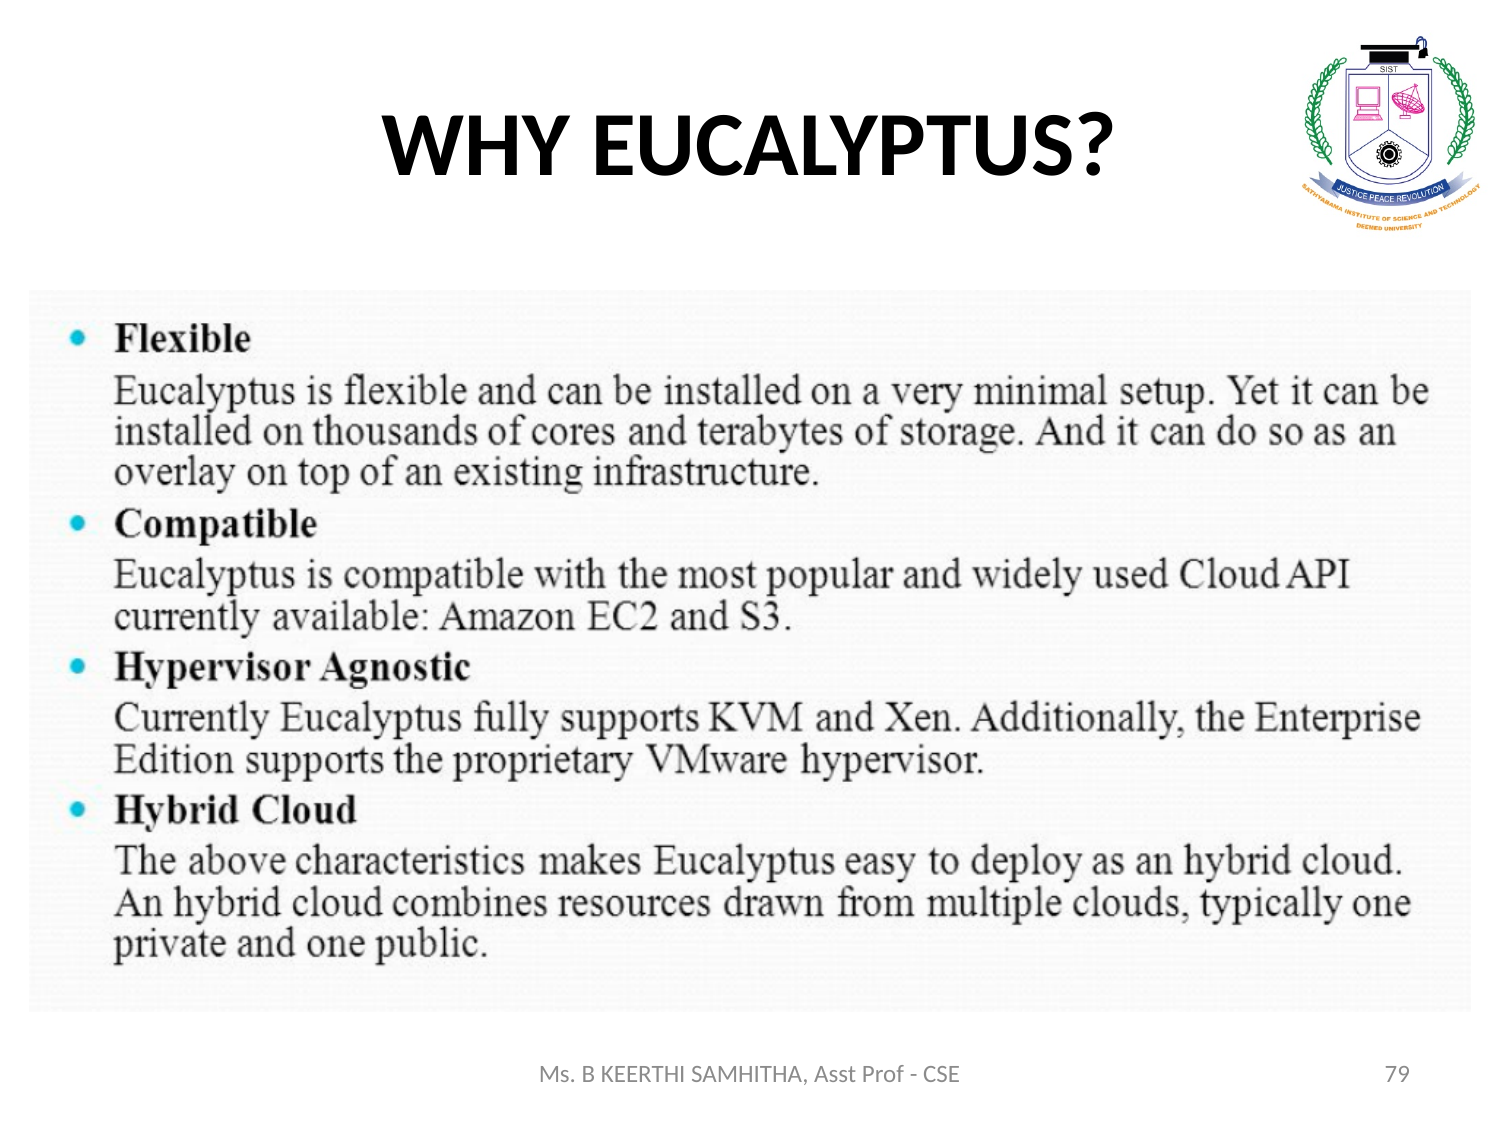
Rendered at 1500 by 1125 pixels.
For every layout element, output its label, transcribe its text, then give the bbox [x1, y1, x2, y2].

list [29, 290, 1471, 1012]
picture [1280, 30, 1500, 251]
footer Ms. B KEERTHI SAMHITHA, Asst Prof - CSE [512, 1042, 988, 1103]
title WHY EUCALYPTUS? [75, 45, 1425, 233]
slide_number 79 [1074, 1042, 1425, 1103]
